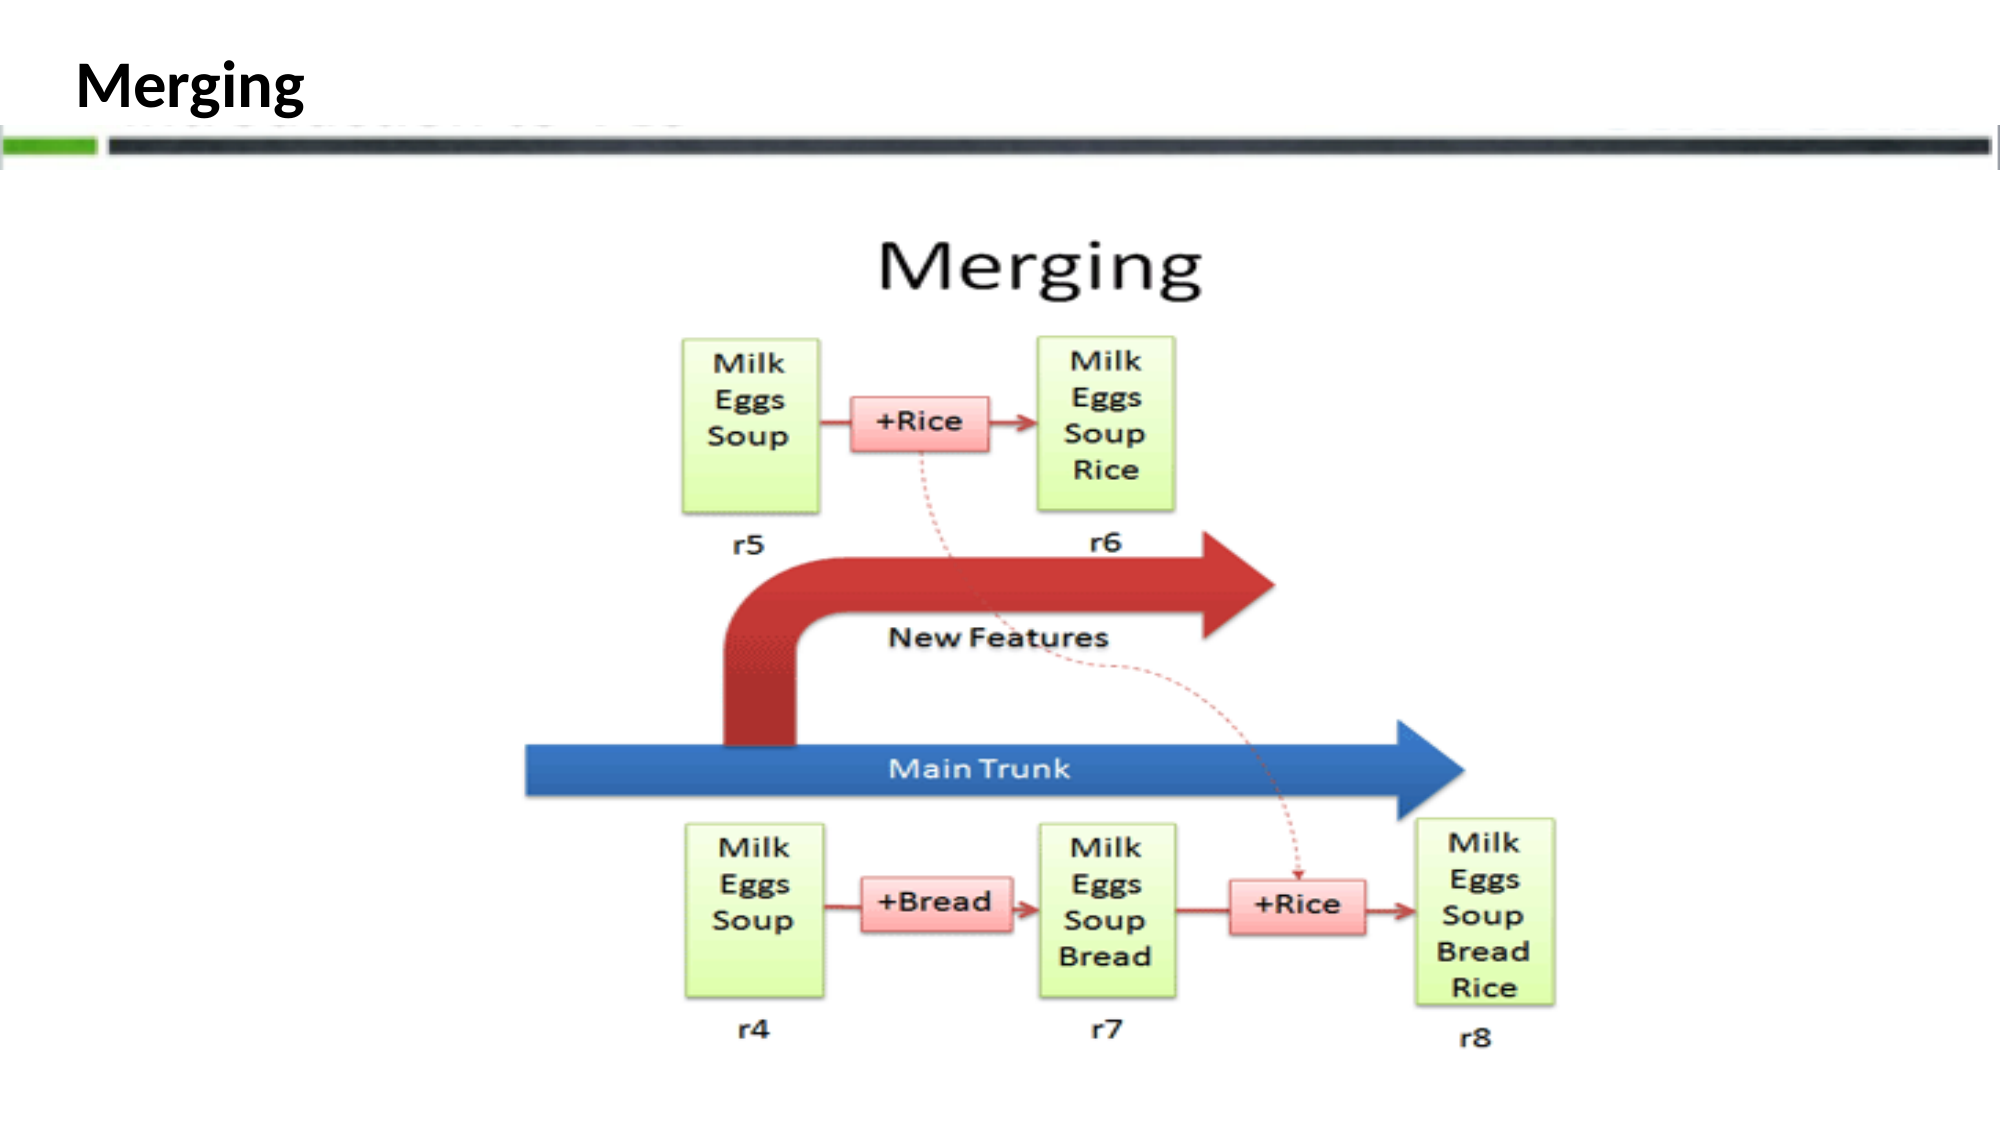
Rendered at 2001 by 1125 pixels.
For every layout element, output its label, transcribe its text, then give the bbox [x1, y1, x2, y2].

picture [468, 188, 1604, 1064]
text_box Merging [60, 33, 321, 125]
picture [0, 125, 2000, 170]
